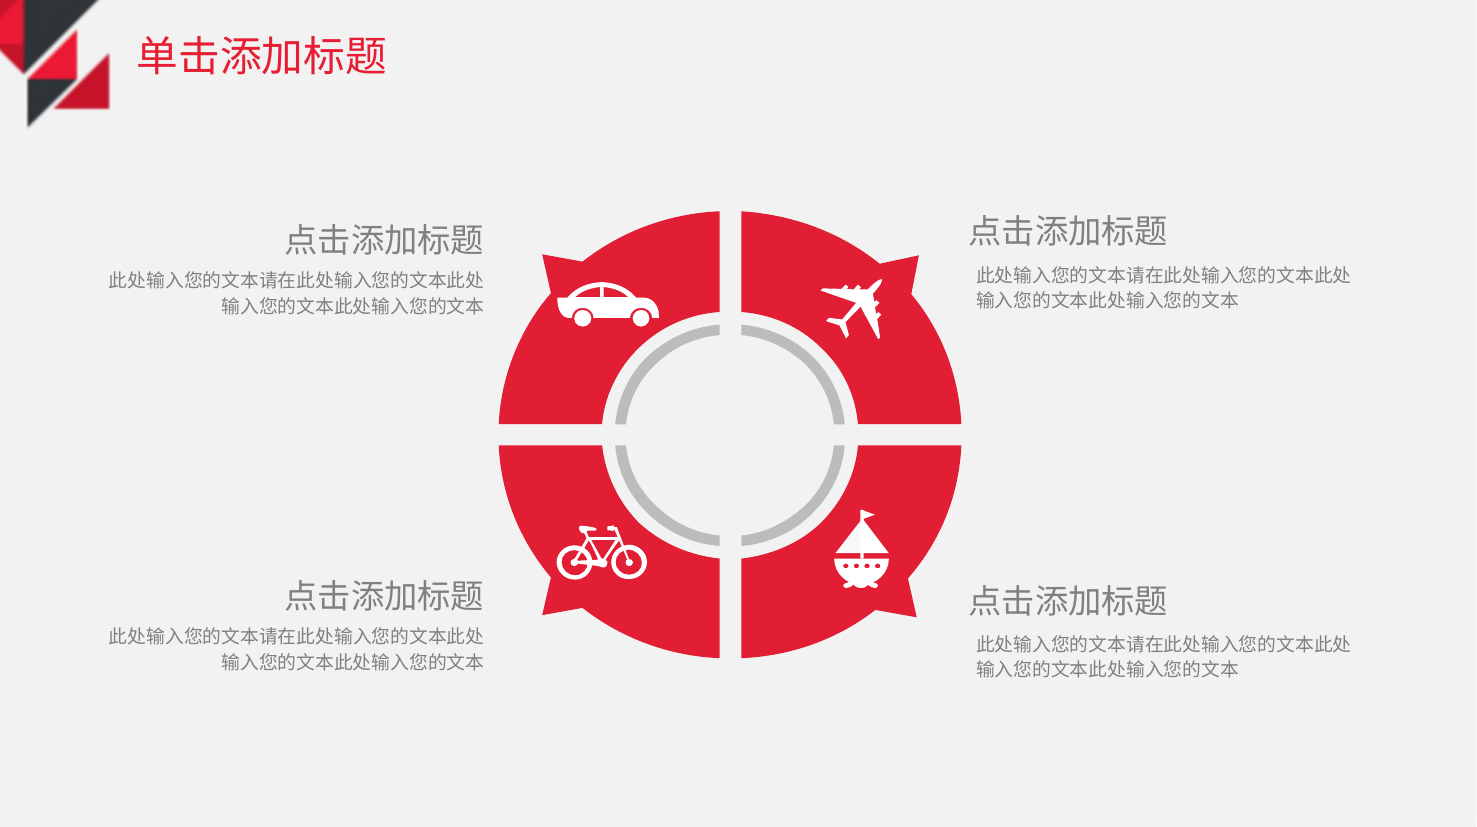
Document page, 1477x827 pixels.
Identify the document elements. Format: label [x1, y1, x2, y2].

text_box [498, 211, 962, 659]
text_box [81, 211, 499, 326]
text_box [961, 572, 1379, 690]
picture [0, 0, 1477, 818]
text_box [81, 567, 499, 682]
text_box [961, 203, 1379, 320]
